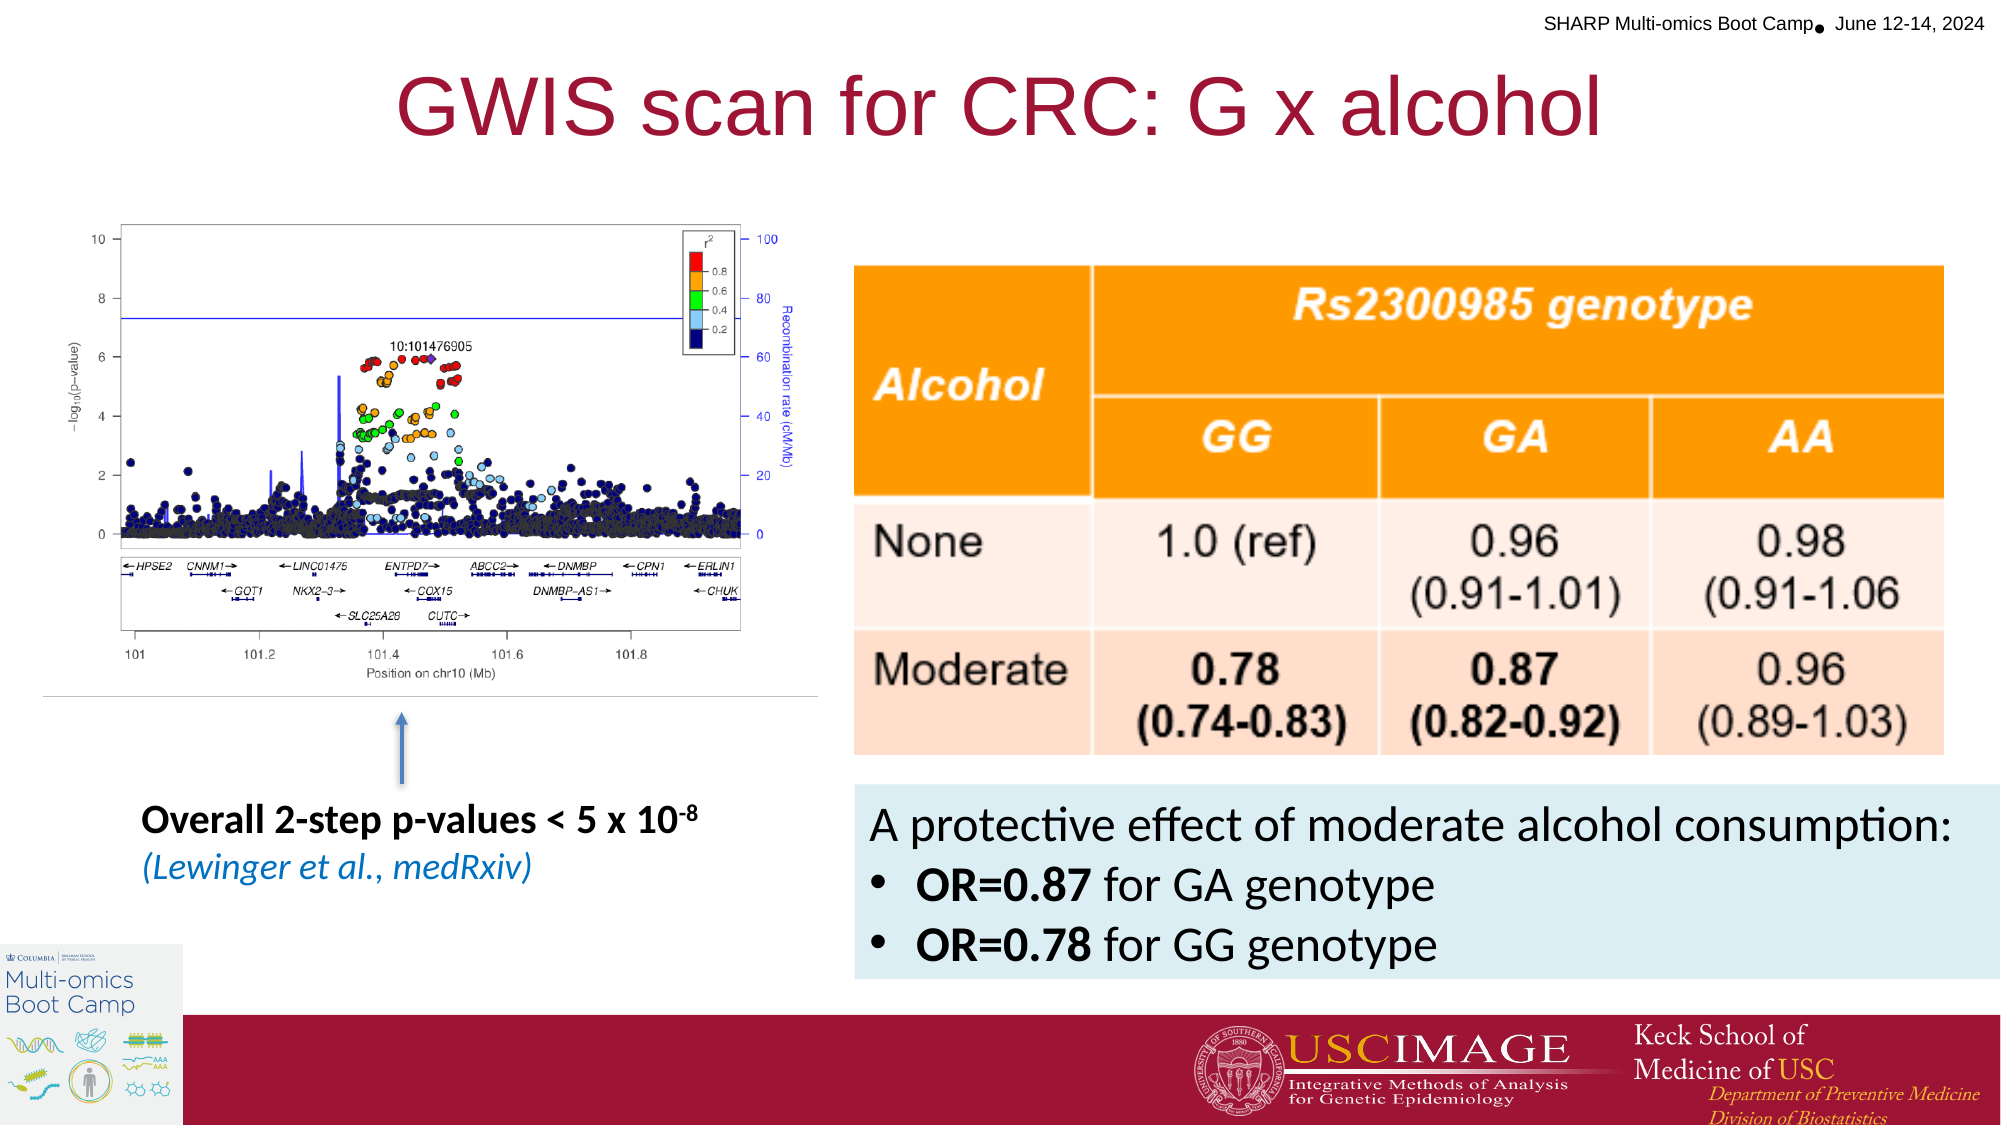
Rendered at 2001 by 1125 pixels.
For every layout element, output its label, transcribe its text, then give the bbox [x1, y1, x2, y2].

title GWIS scan for CRC: G x alcohol [99, 45, 1900, 143]
picture [43, 207, 818, 697]
picture [1178, 1012, 1713, 1125]
picture [0, 944, 183, 1125]
text_box A protective effect of moderate alcohol consumption: OR=0.87 for GA genotype OR=0.78 for GG genotype [854, 784, 2000, 980]
text_box Overall 2-step p-values < 5 x 10-8 (Lewinger et al., medRxiv) [126, 784, 767, 895]
picture [854, 264, 1944, 755]
